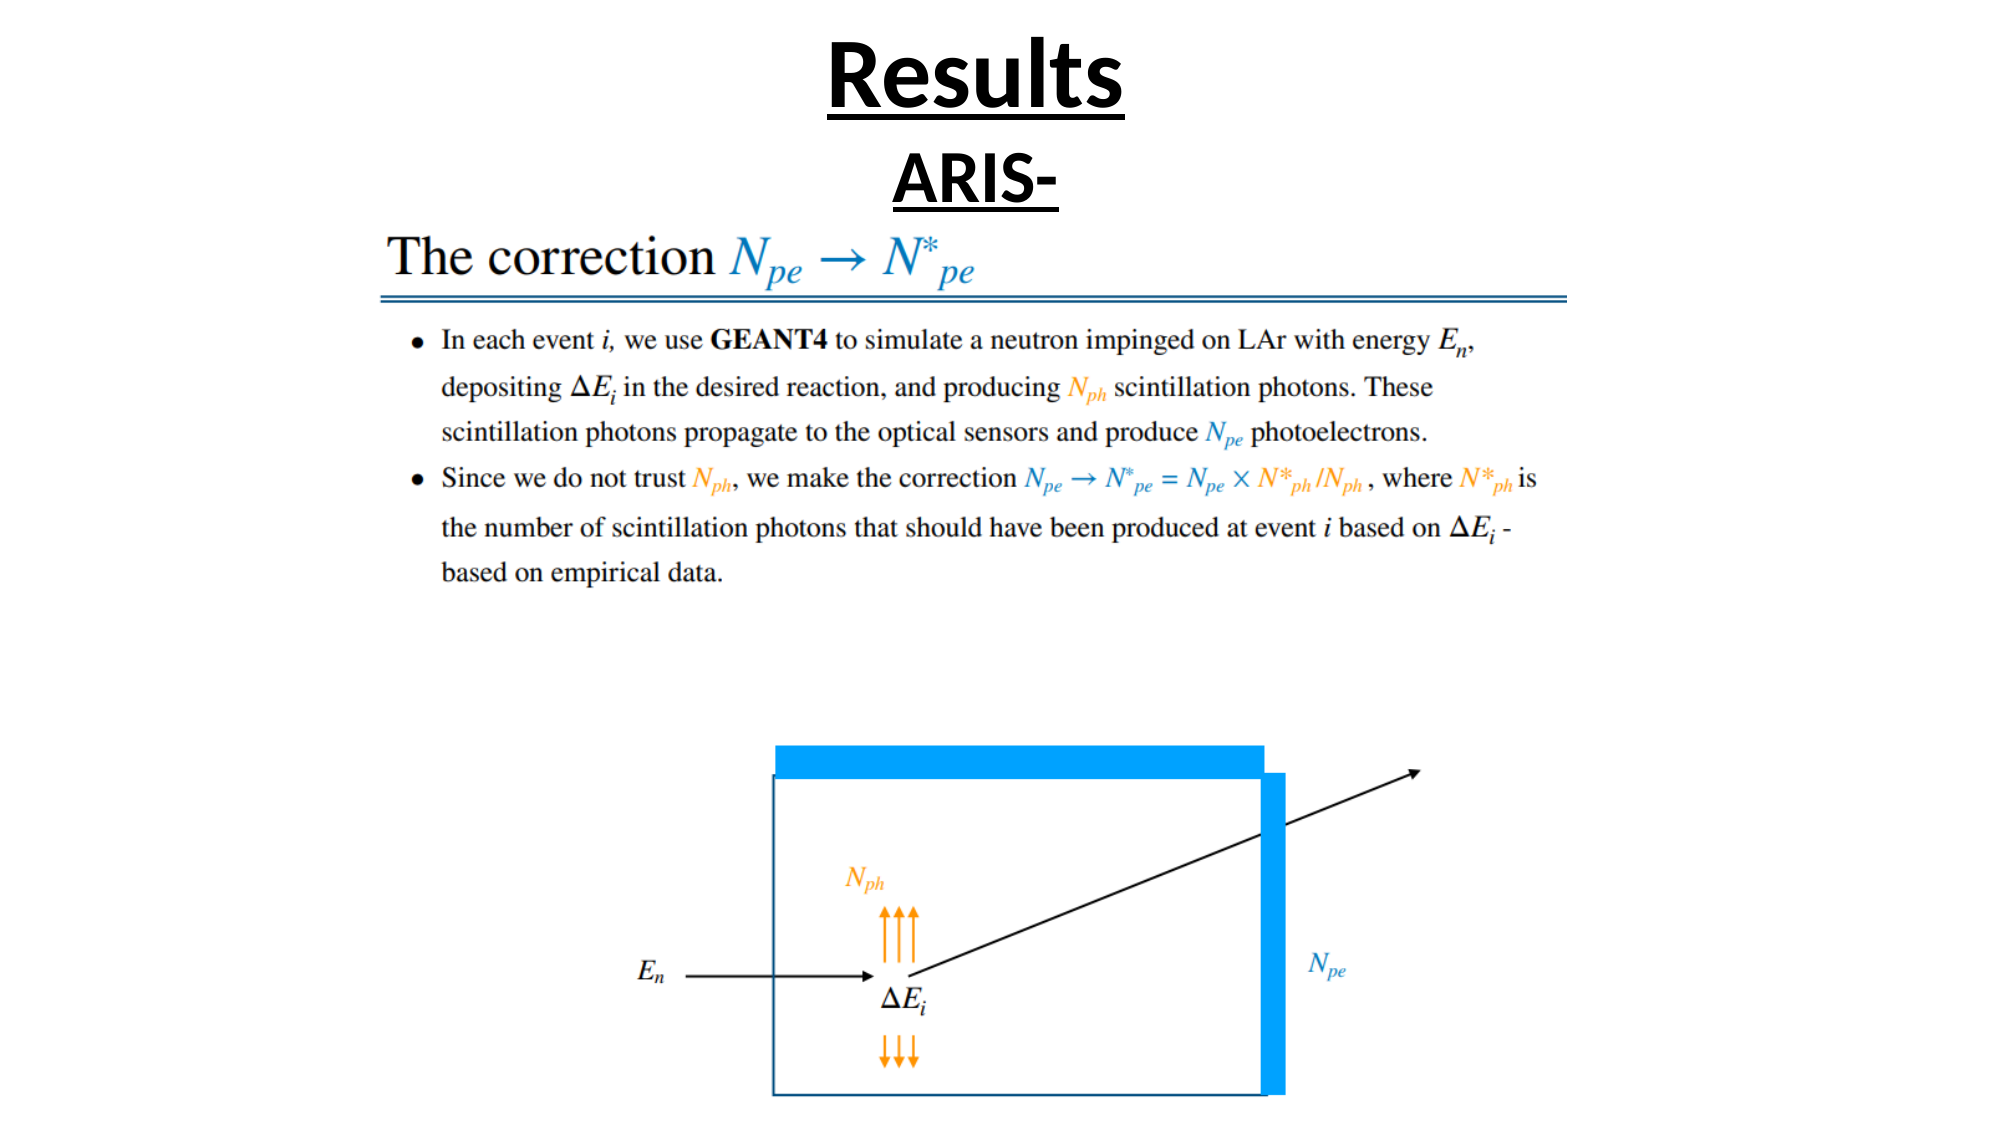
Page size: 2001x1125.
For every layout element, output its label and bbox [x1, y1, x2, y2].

picture [371, 217, 1567, 1125]
